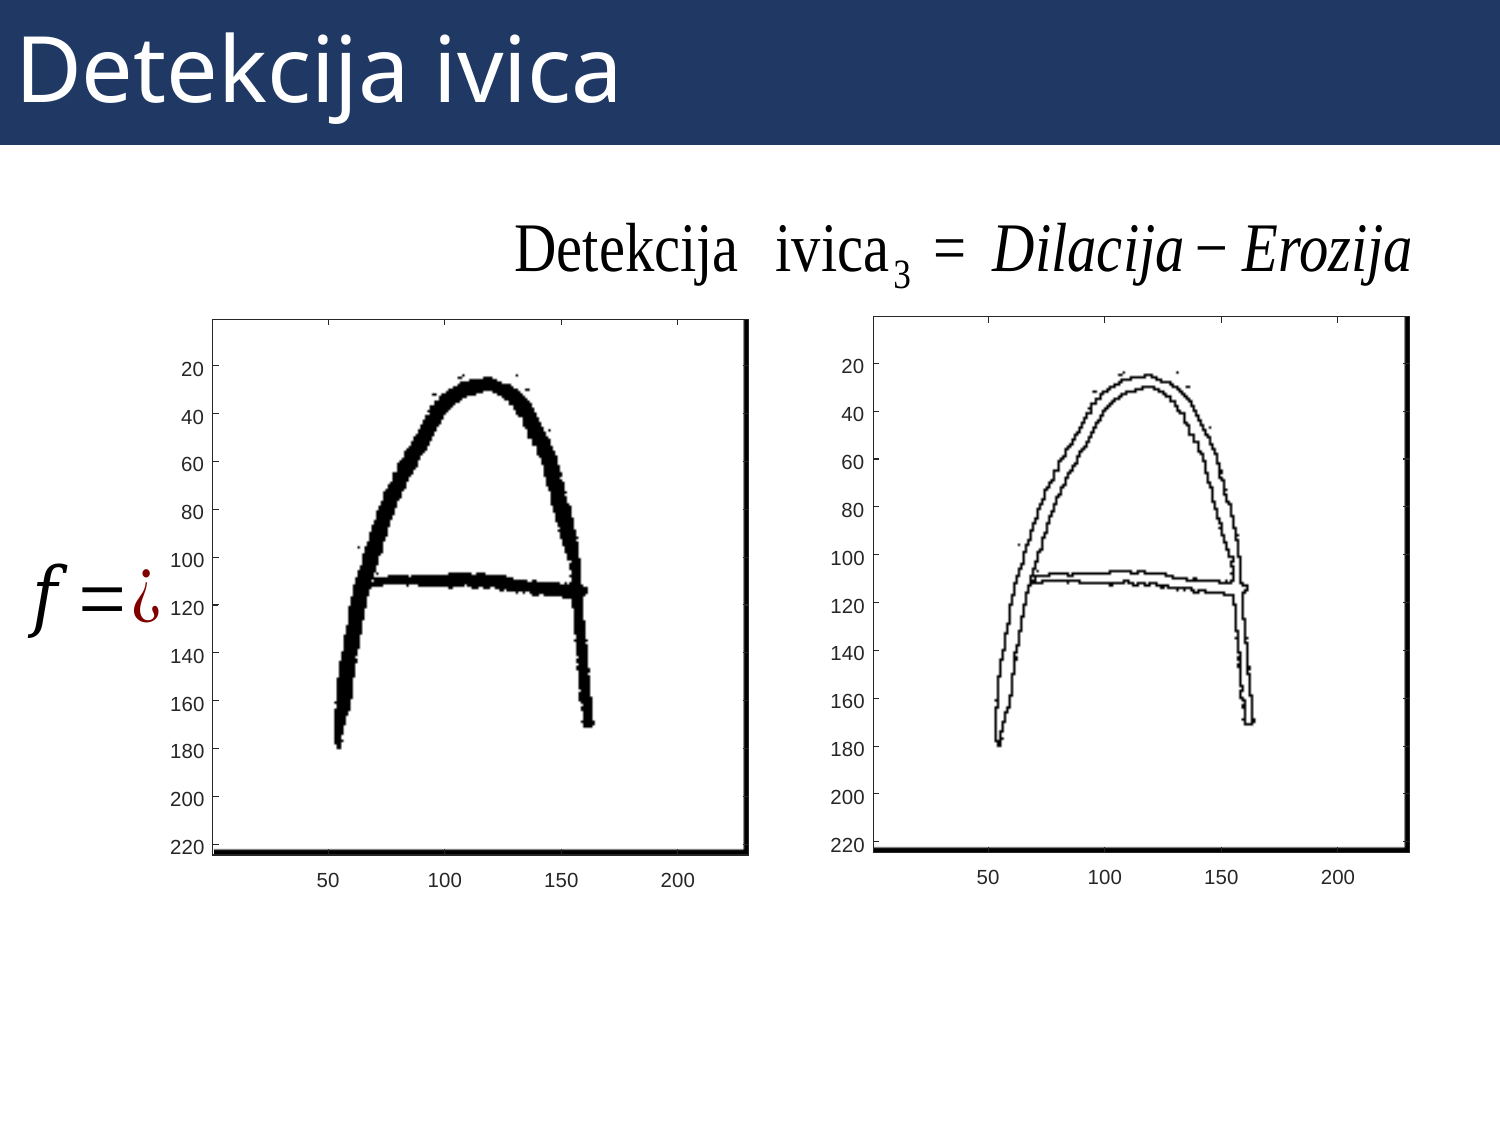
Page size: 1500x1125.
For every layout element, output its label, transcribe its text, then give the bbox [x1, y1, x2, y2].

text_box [23, 299, 755, 897]
title Detekcija ivica [0, 0, 1500, 145]
picture [820, 297, 1415, 894]
